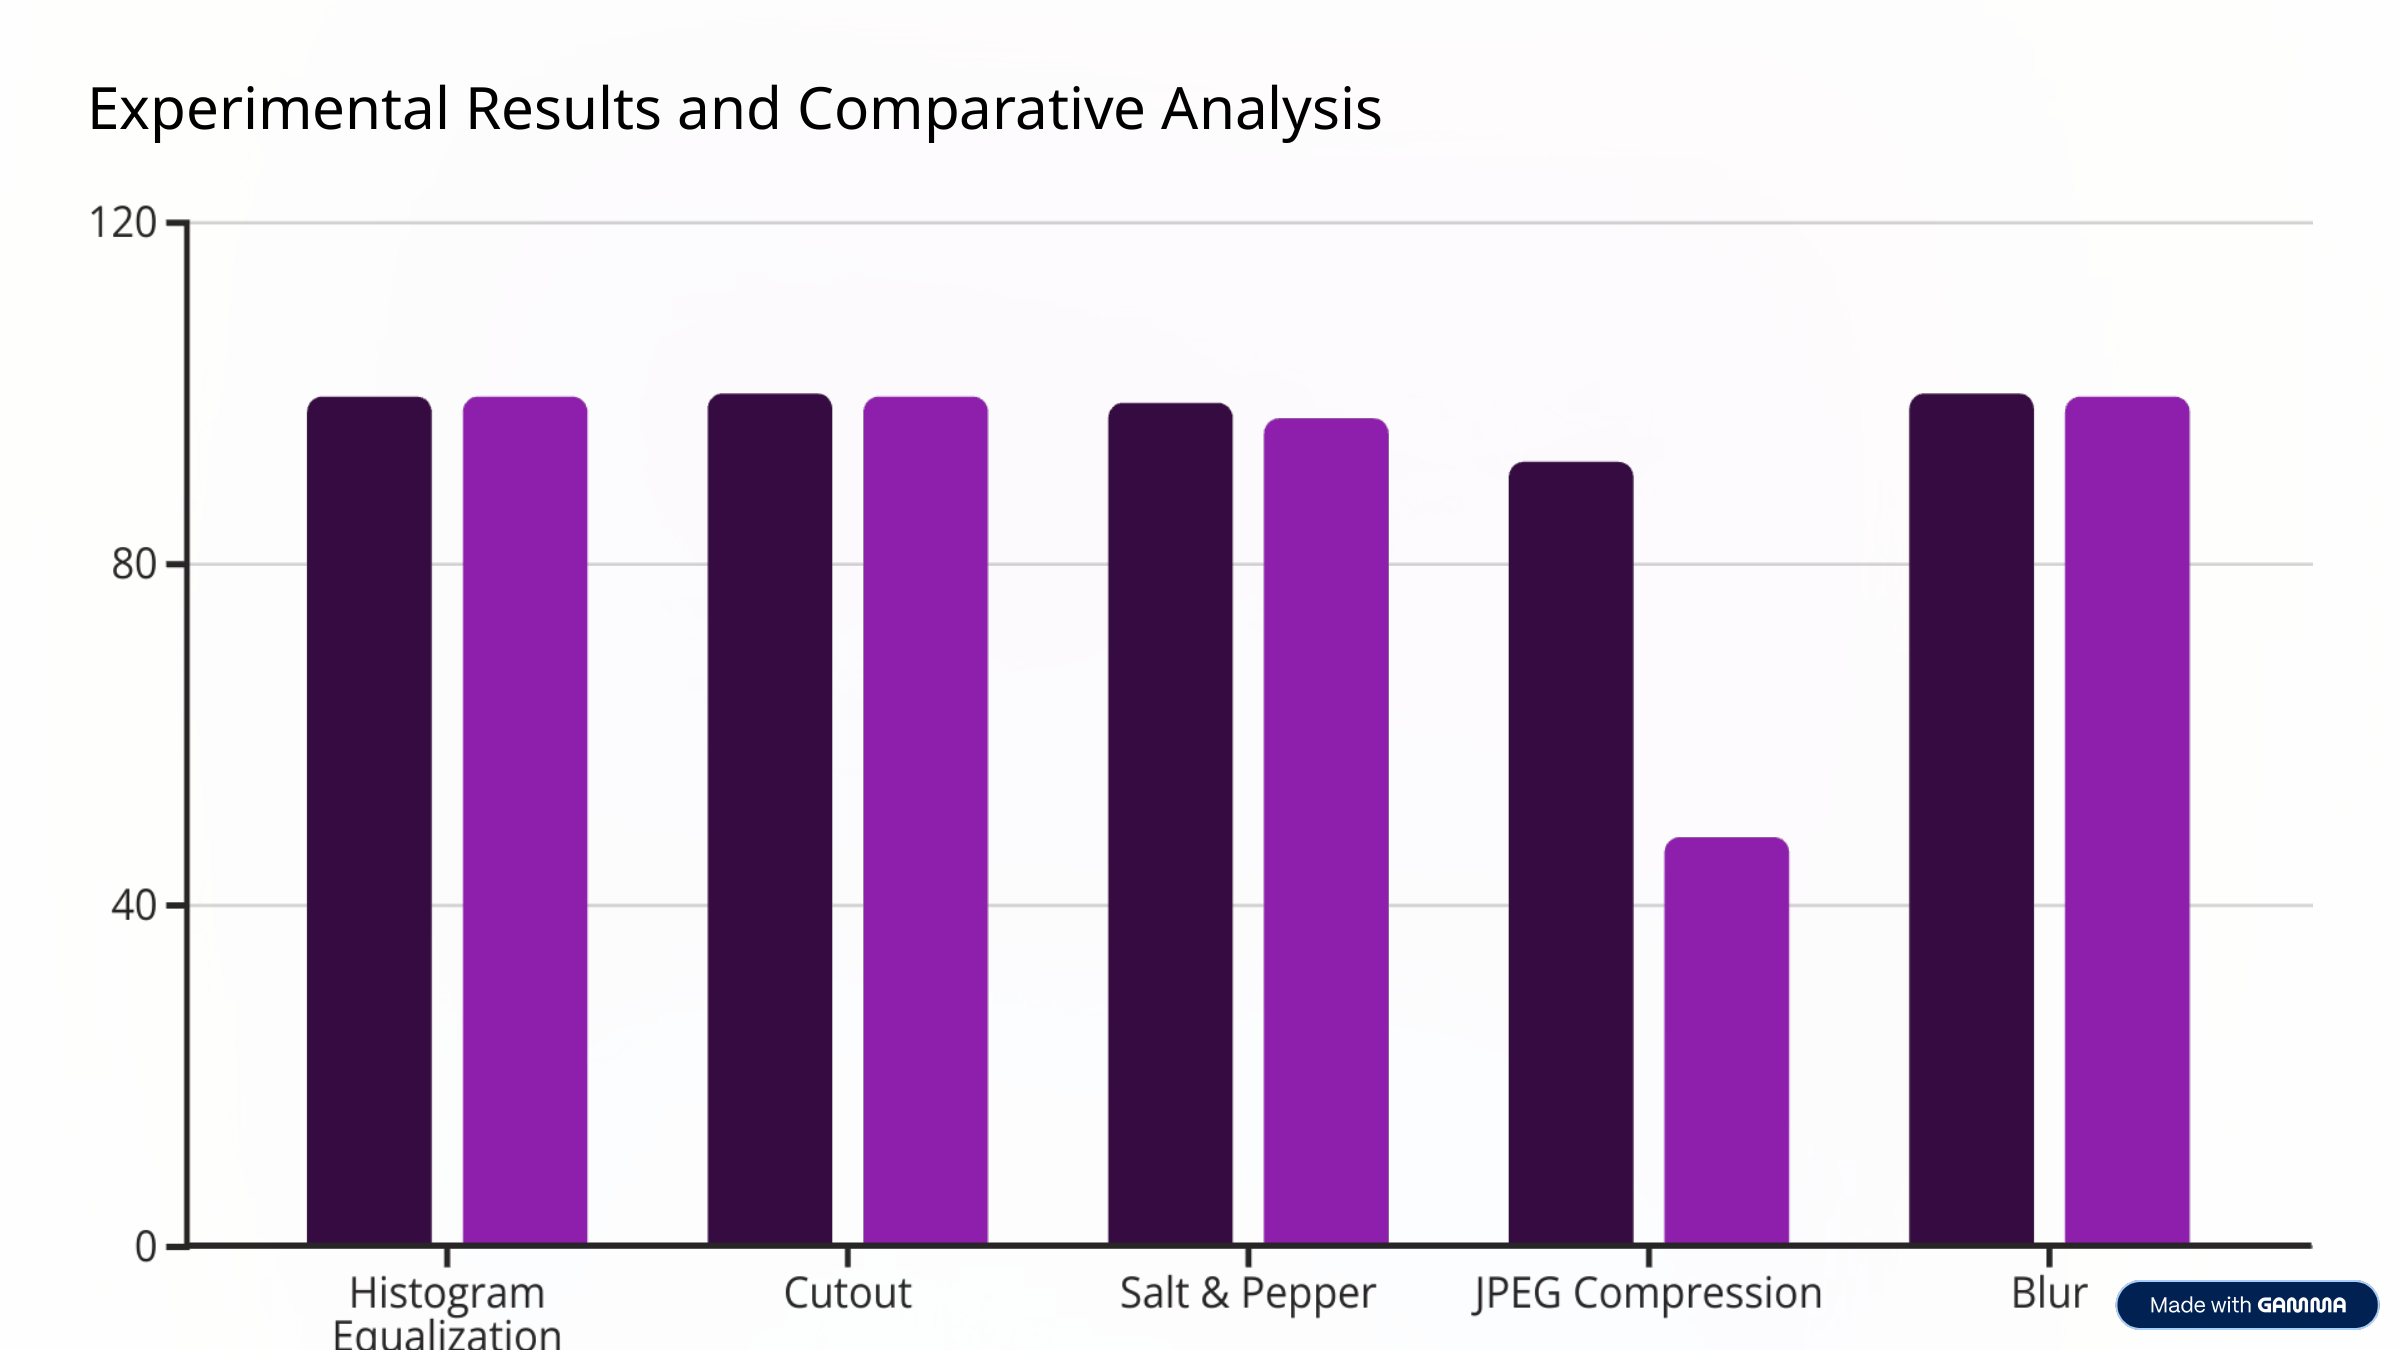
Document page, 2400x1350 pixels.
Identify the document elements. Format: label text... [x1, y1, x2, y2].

text_box Experimental Results and Comparative Analysis [87, 68, 1362, 143]
picture [87, 192, 2389, 1350]
